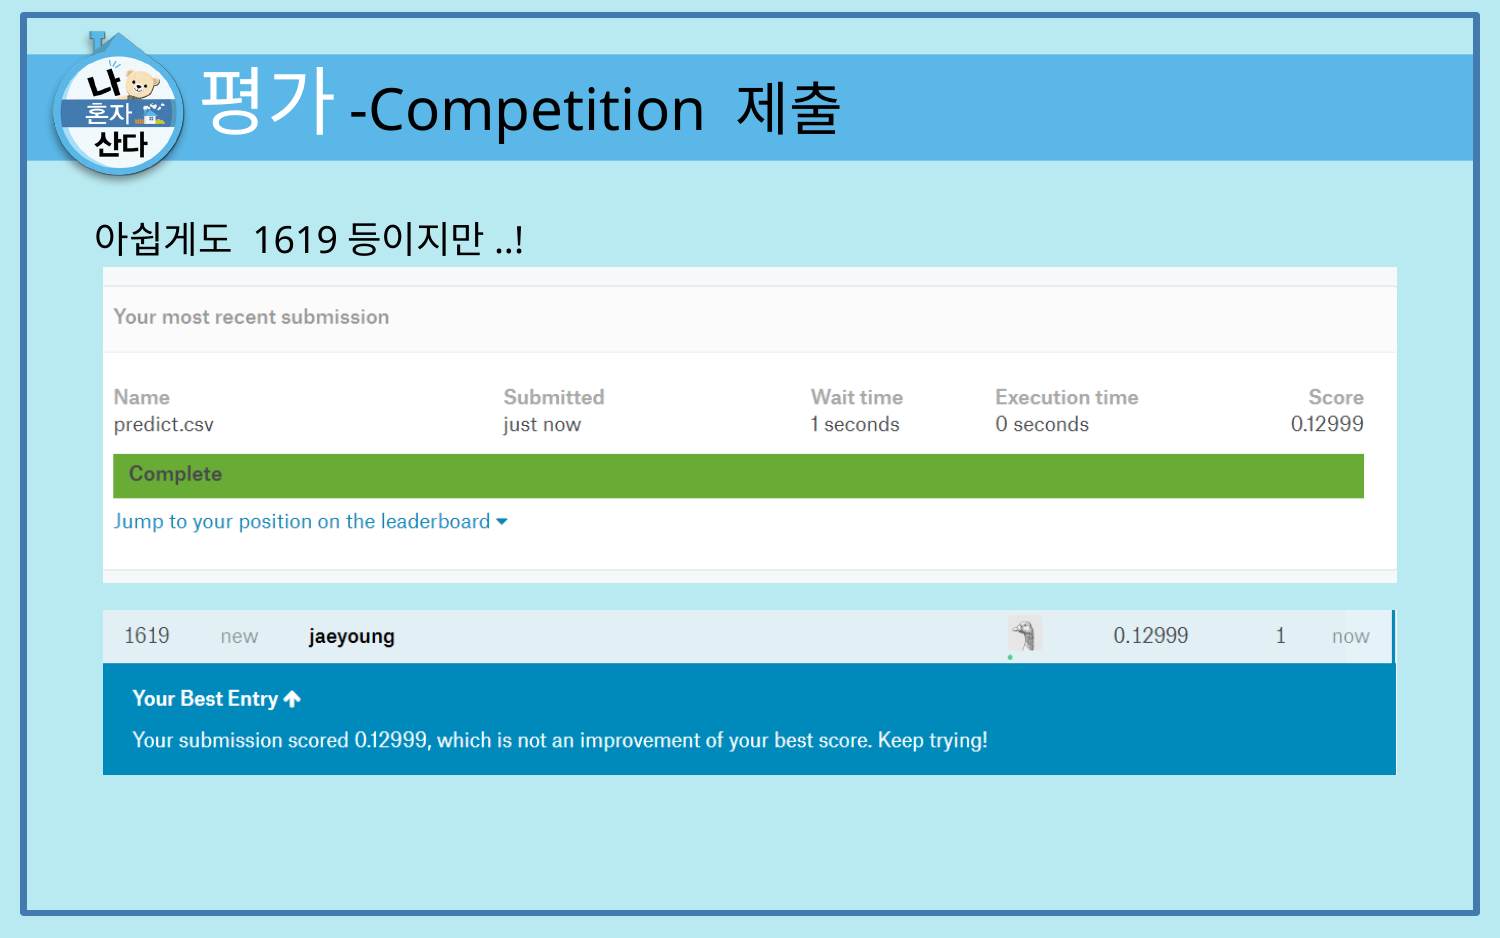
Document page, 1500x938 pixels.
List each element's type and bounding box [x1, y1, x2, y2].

text_box [21, 180, 1479, 915]
text_box [24, 30, 1476, 176]
text_box [103, 208, 1397, 775]
text_box [21, 13, 1479, 34]
